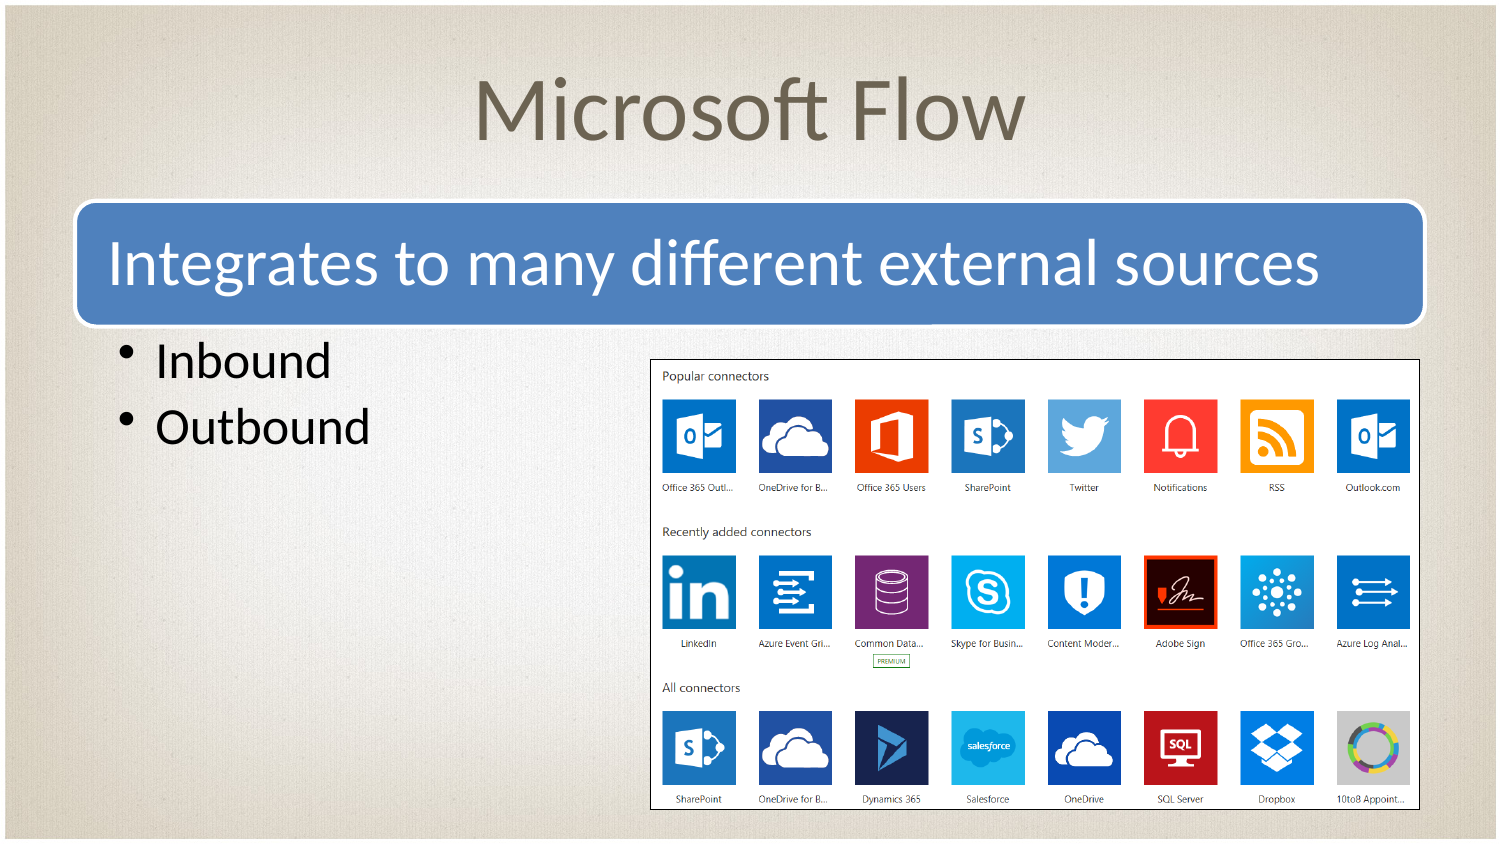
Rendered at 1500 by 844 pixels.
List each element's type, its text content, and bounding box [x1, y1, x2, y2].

title Microsoft Flow [75, 33, 1425, 175]
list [74, 196, 1426, 473]
picture [0, 0, 1500, 844]
